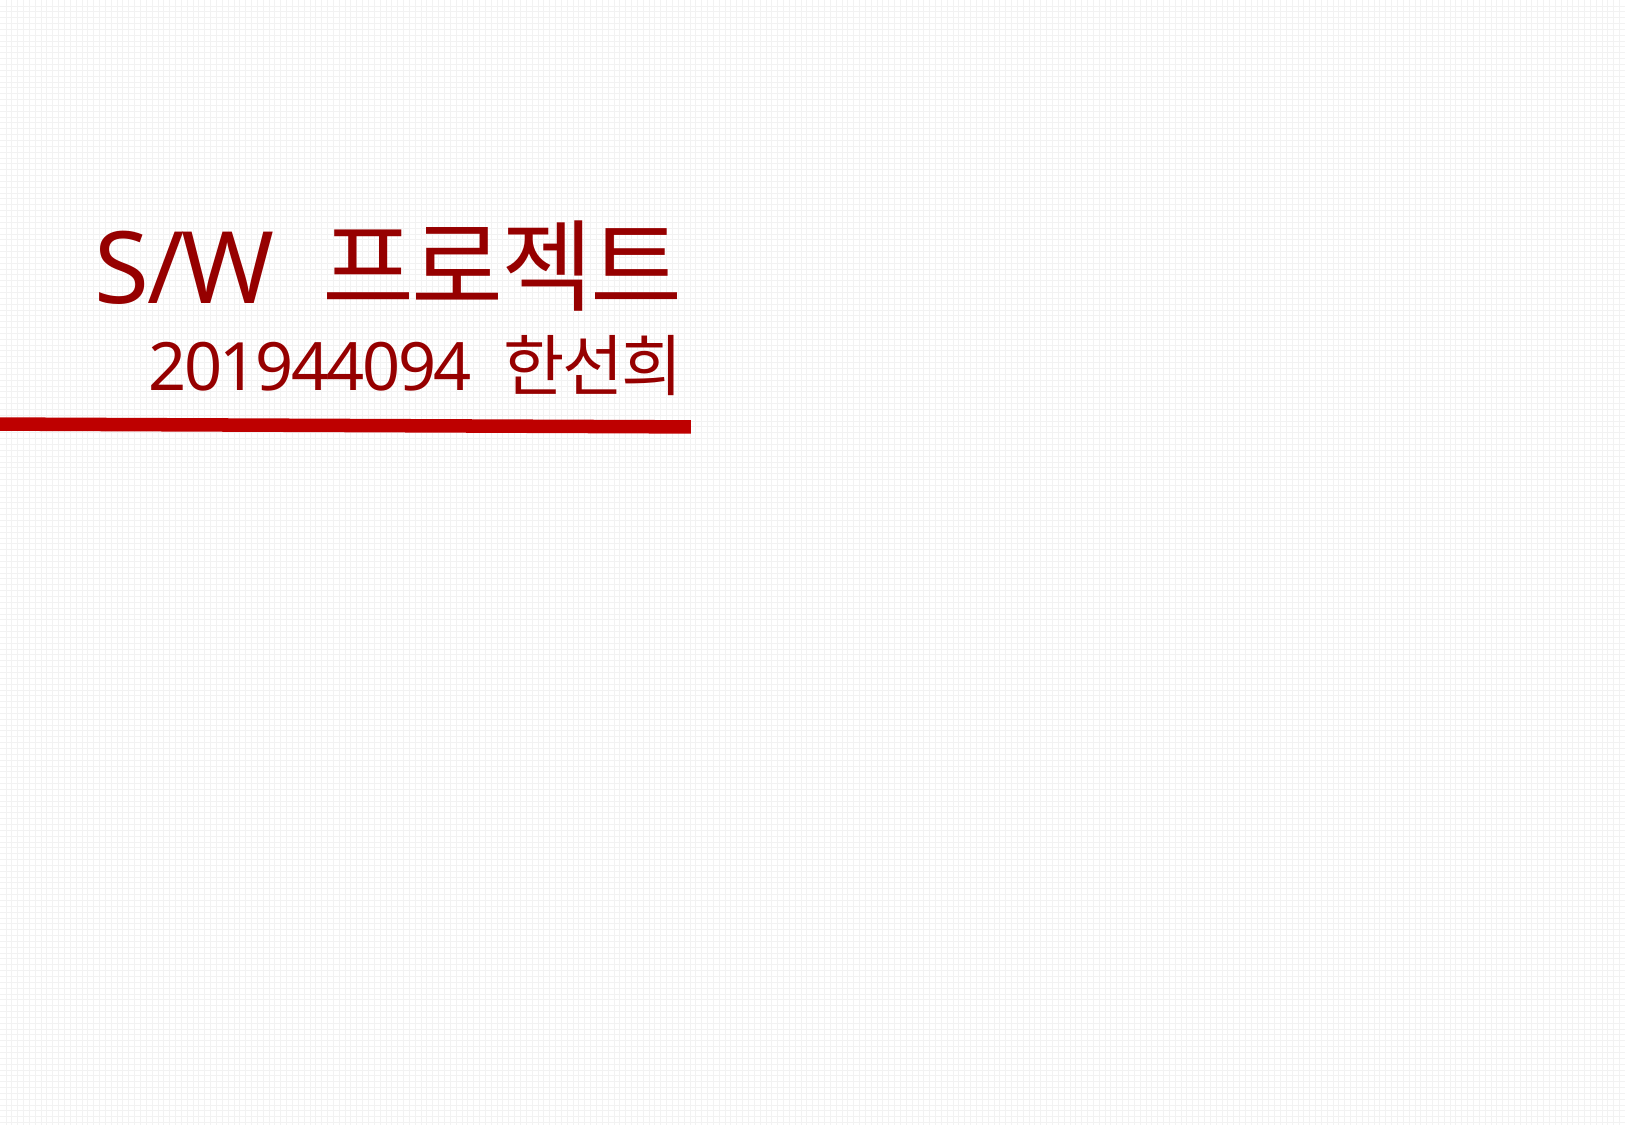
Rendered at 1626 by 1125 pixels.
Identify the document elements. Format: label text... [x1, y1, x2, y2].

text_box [0, 423, 691, 427]
text_box S/W 프로젝트 201944094 한선희 [79, 196, 698, 412]
